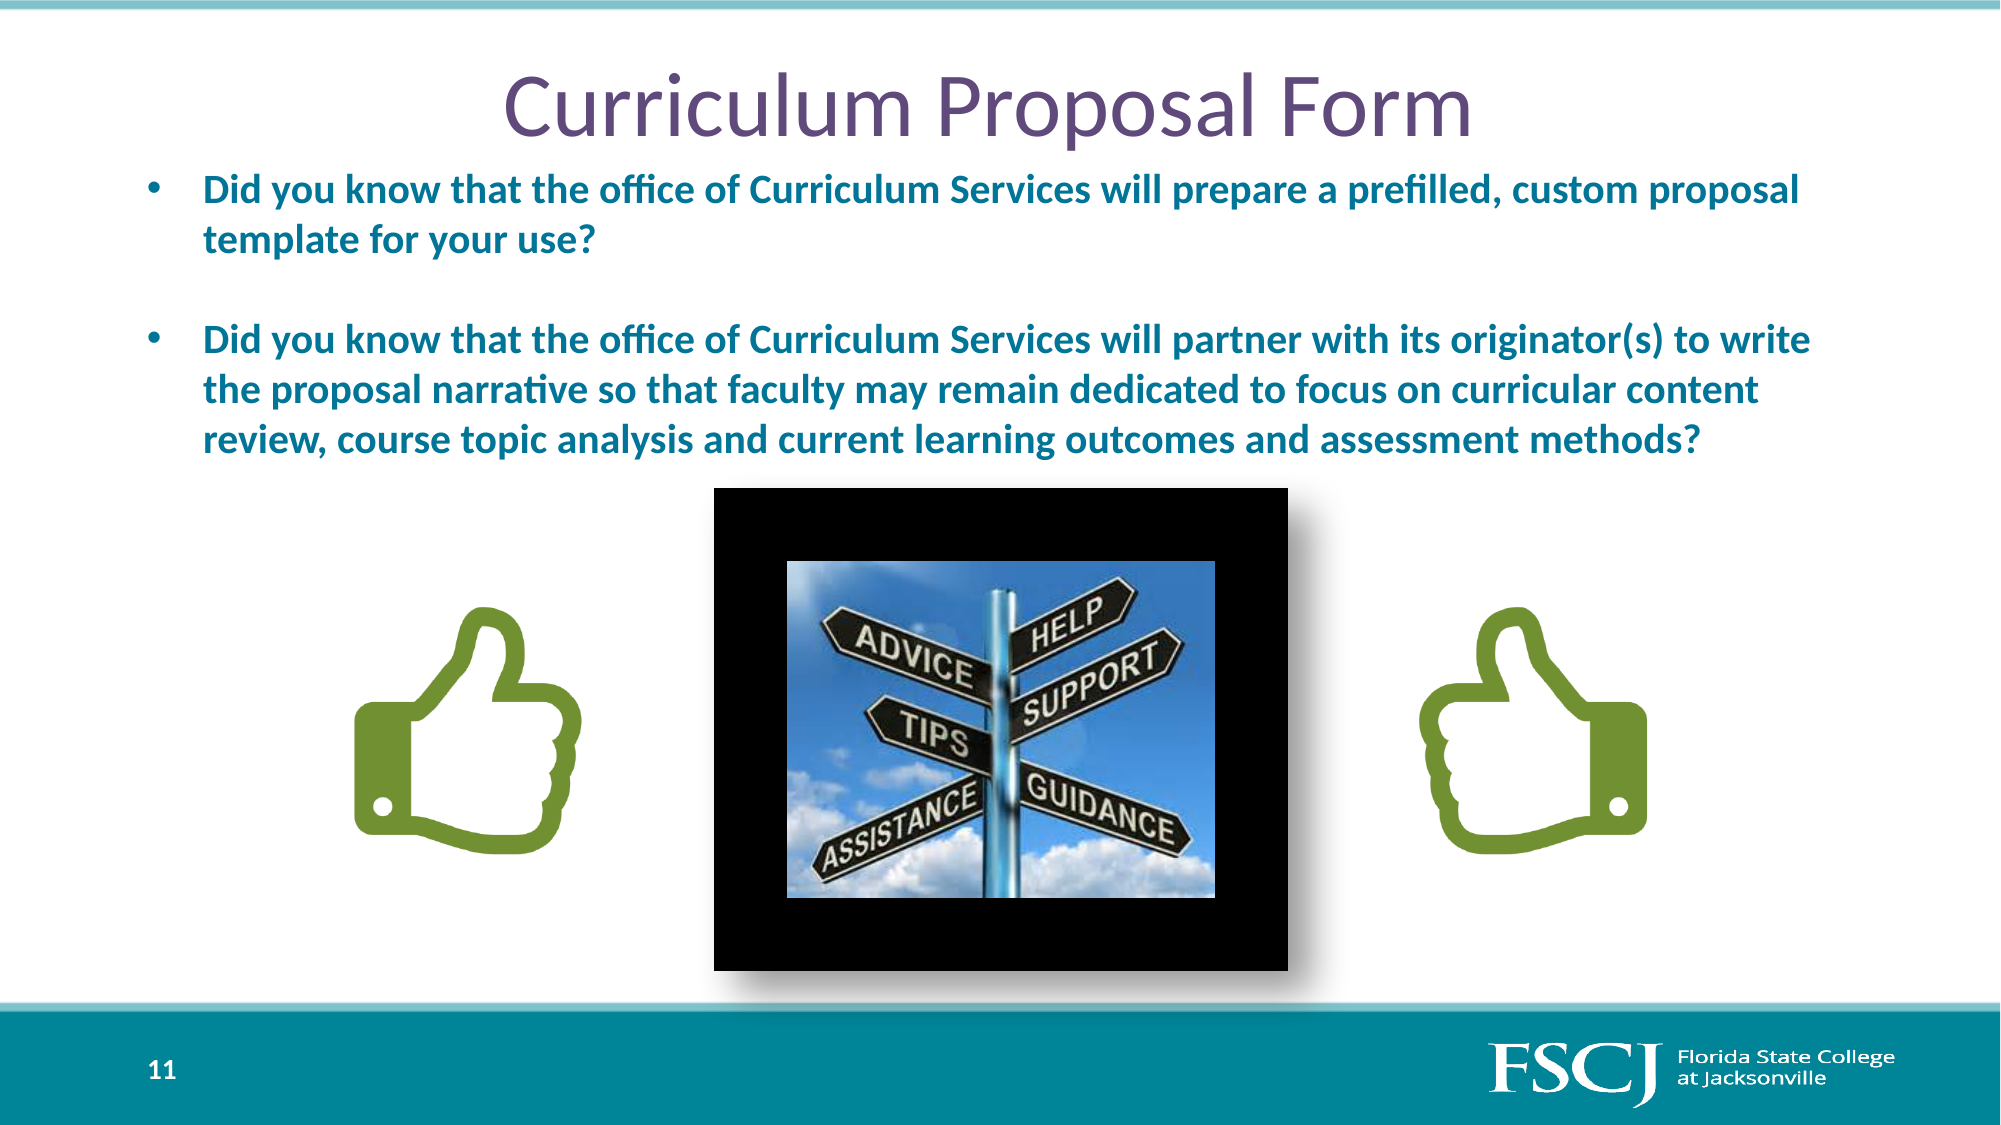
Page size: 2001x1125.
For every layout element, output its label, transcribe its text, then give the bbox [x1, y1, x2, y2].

text_box Did you know that the office of Curriculum Services will prepare a prefilled, custom proposal template for your use? Did you know that the office of Curriculum Services will partner with its originator(s) to write the proposal narrative so that faculty may remain dedicated to focus on curricular content review, course topic analysis and current learning outcomes and assessment methods? [132, 154, 1858, 470]
title Curriculum Proposal Form [249, 45, 1750, 154]
picture [0, 0, 2001, 1125]
